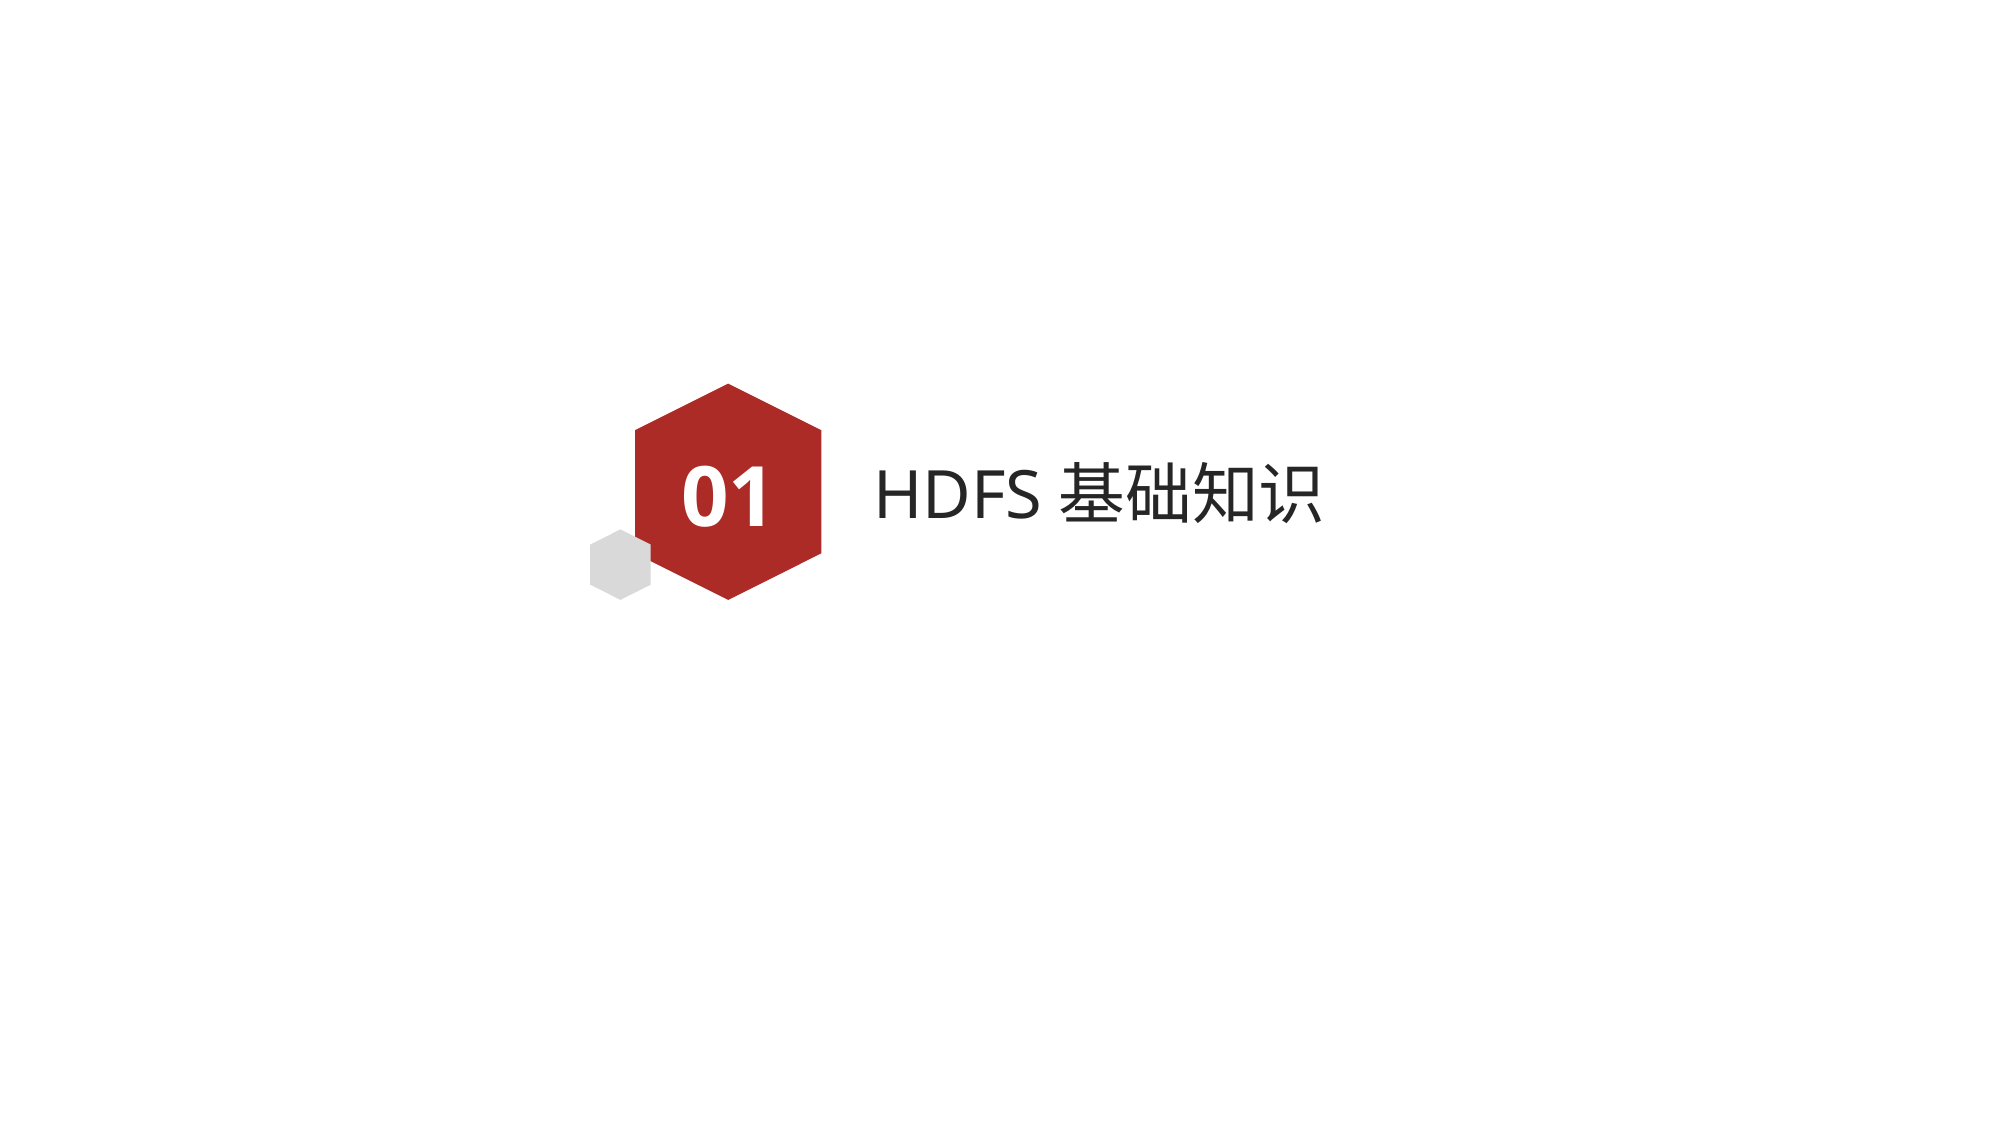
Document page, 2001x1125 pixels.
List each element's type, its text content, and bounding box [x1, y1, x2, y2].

title HDFS基础知识 [858, 453, 1950, 672]
list 01 [636, 404, 822, 594]
